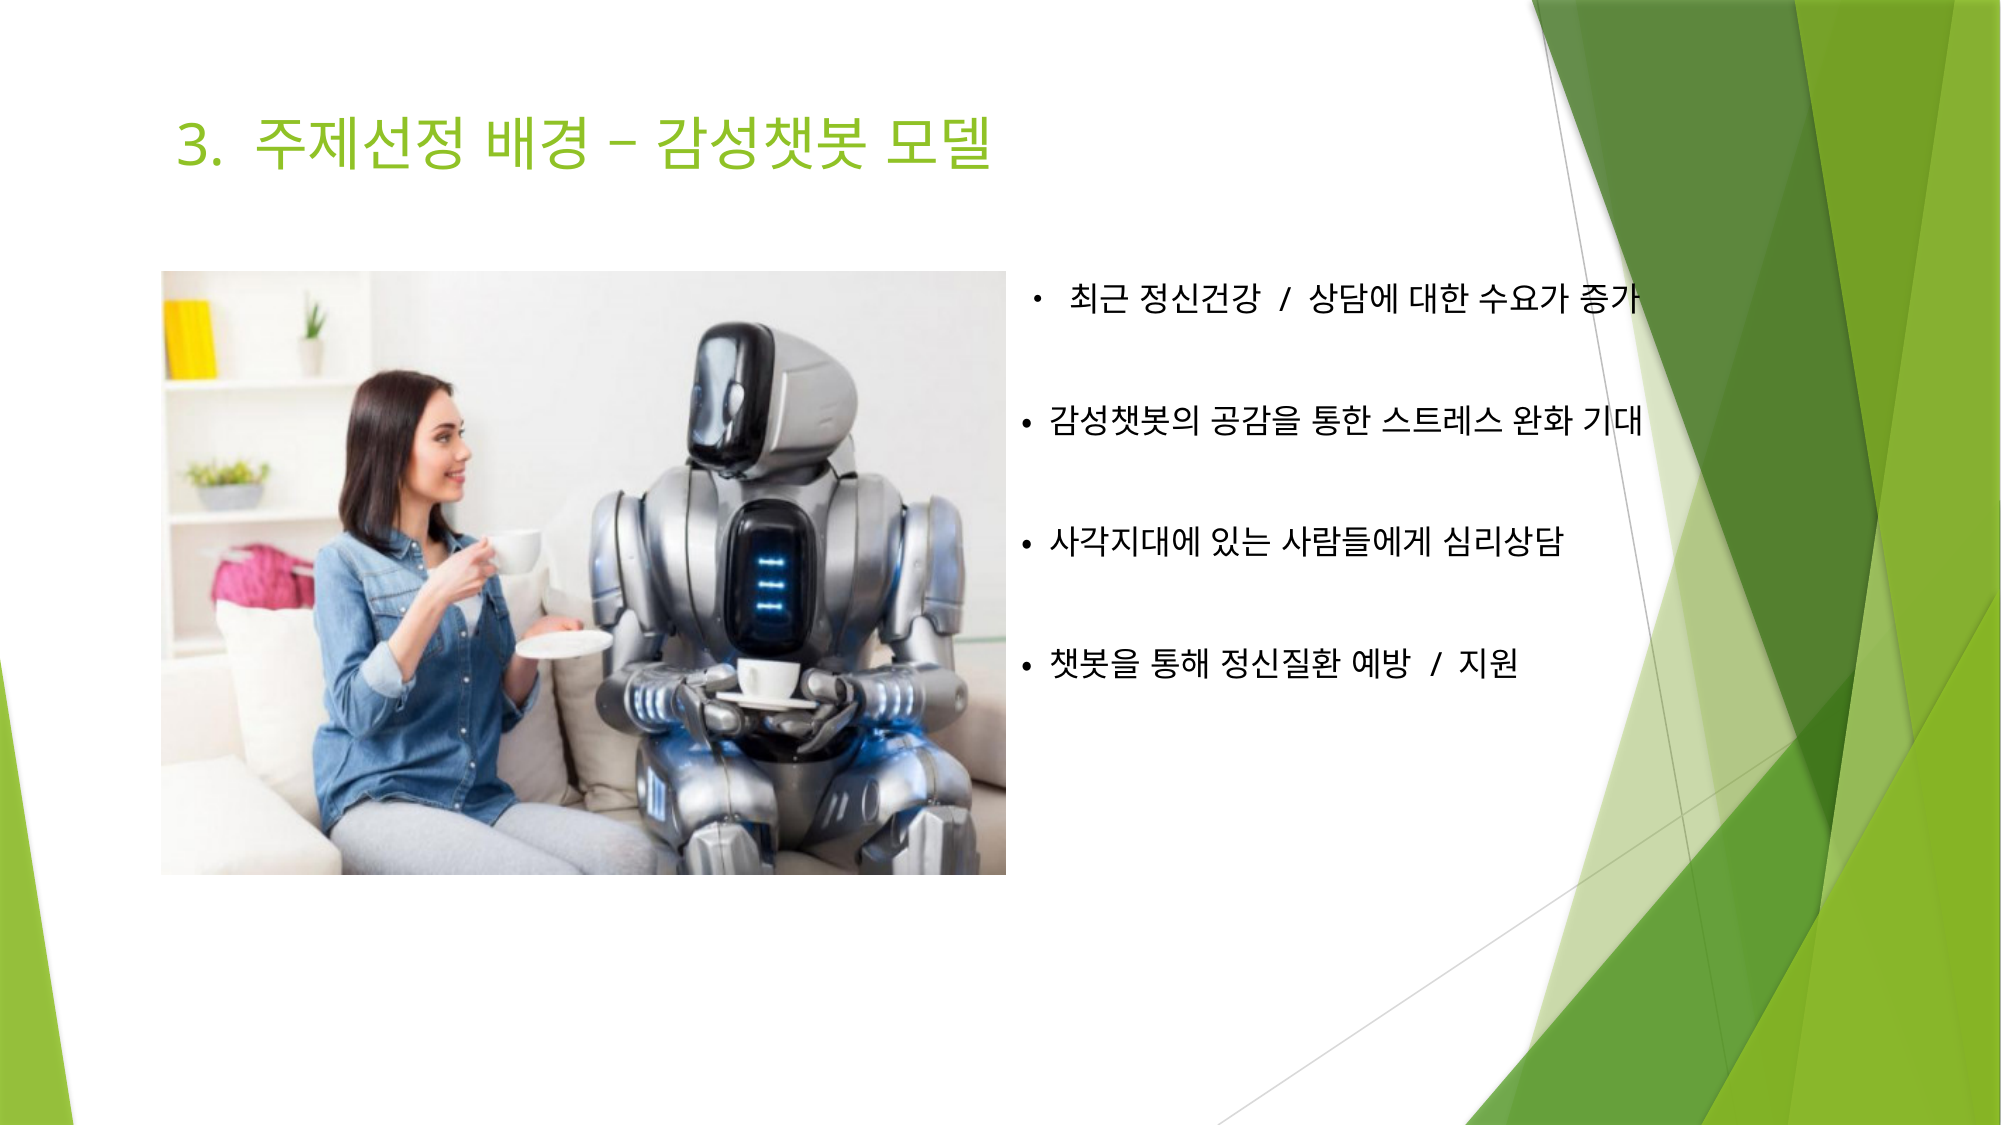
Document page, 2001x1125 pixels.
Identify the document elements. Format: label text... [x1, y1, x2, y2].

text_box 3. 주제선정 배경 – 감성챗봇 모델 [161, 99, 1572, 317]
text_box • 최근 정신건강 / 상담에 대한 수요가 증가 • 감성챗봇의 공감을 통한 스트레스 완화 기대 • 사각지대에 있는 사람들에게 심리상담 • 챗봇을 통해 정신질환 예방 / 지원 [1013, 271, 1804, 875]
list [160, 270, 1007, 876]
